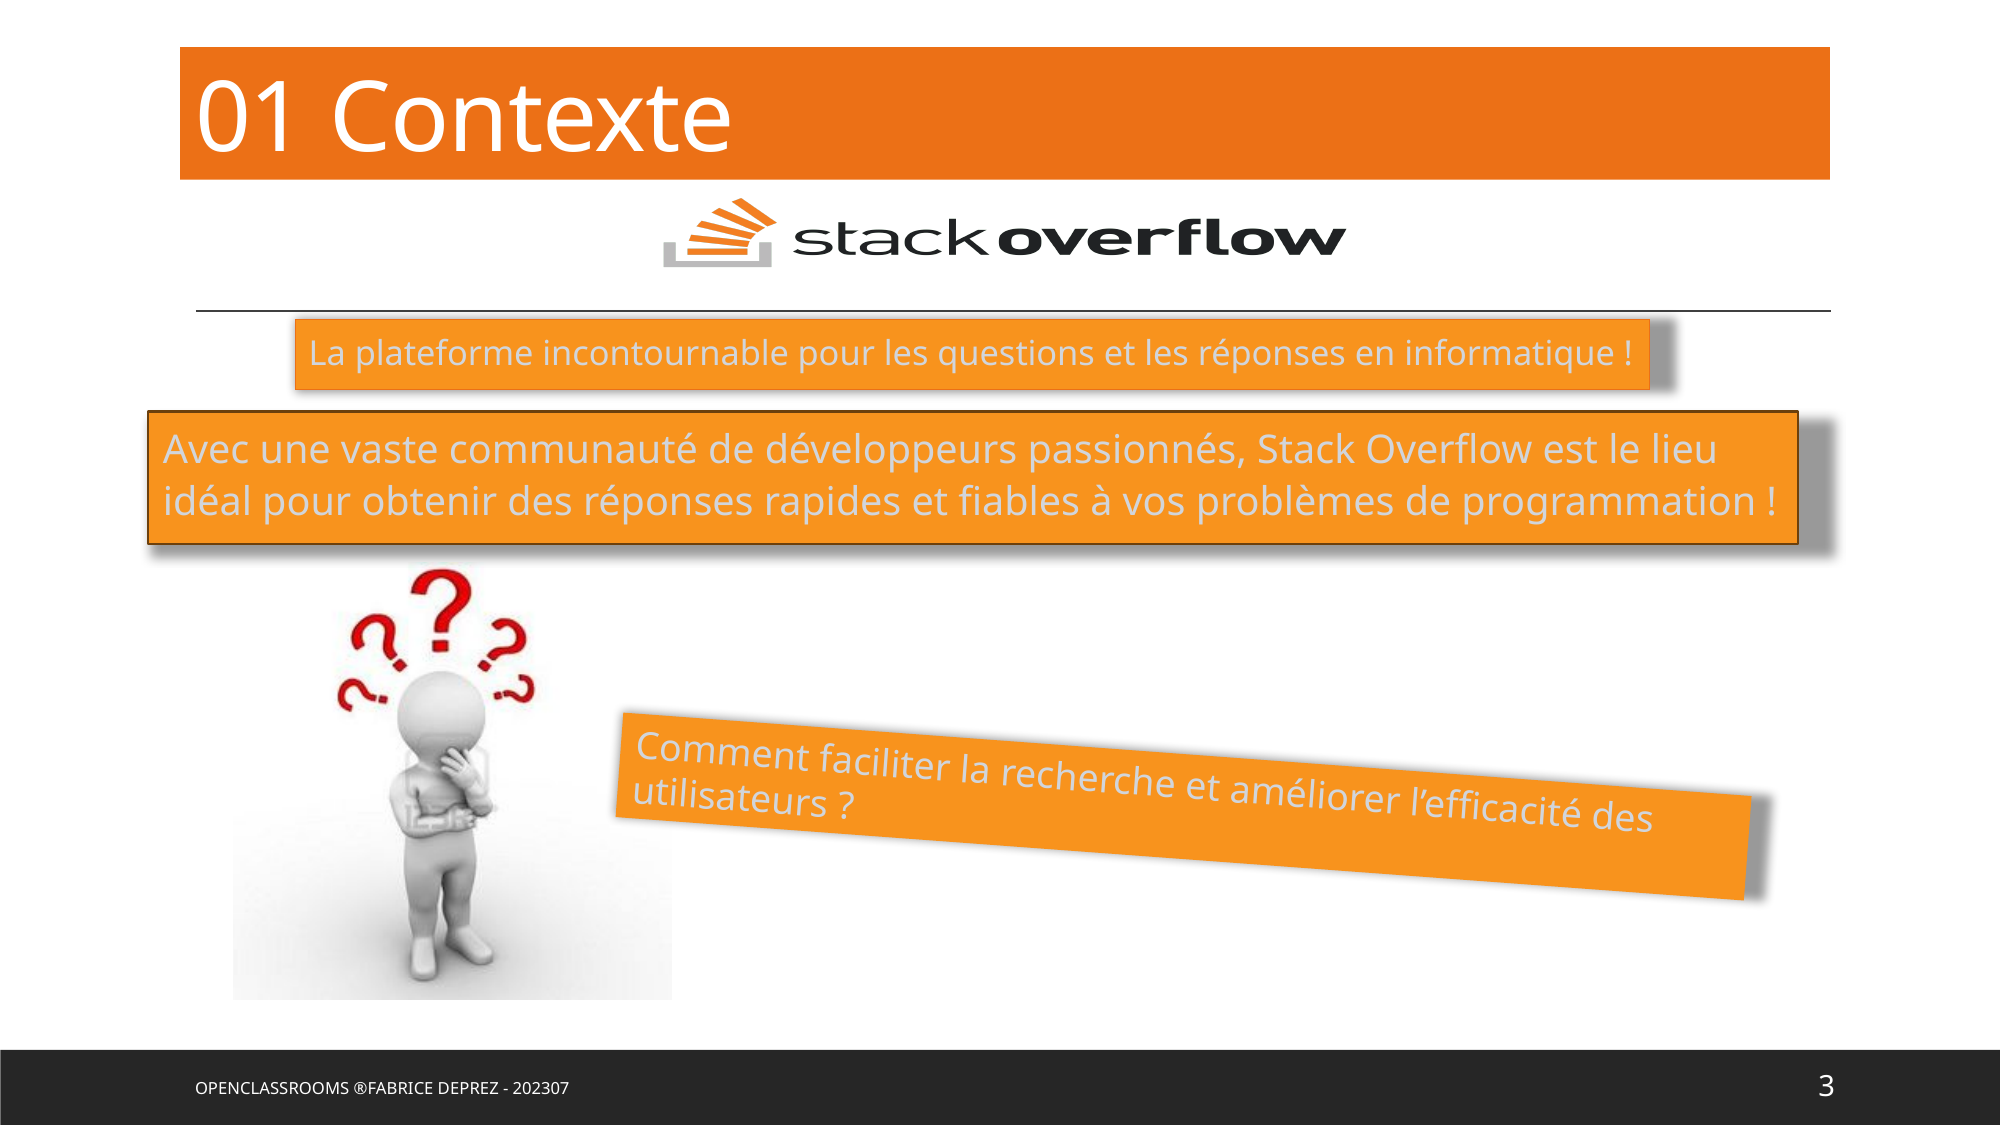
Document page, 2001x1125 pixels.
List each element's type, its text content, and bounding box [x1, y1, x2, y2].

list Avec une vaste communauté de développeurs passionnés, Stack Overflow est le lieu idéal pour obtenir des réponses rapides et fiables à vos problèmes de programmation ! [147, 410, 1799, 545]
text_box La plateforme incontournable pour les questions et les réponses en informatique ! [295, 319, 559, 390]
title 01 Contexte [180, 47, 1830, 180]
text_box Comment faciliter la recherche et améliorer l’efficacité des utilisateurs ? [681, 716, 1752, 901]
footer openclassrooms ®Fabrice Deprez - 202307 [180, 1057, 1299, 1118]
picture [560, 80, 1450, 385]
text_box La plateforme incontournable pour les questions et les réponses en informatique ! [1454, 319, 1650, 390]
slide_number 3 [1803, 1057, 1932, 1118]
picture [233, 561, 672, 1001]
